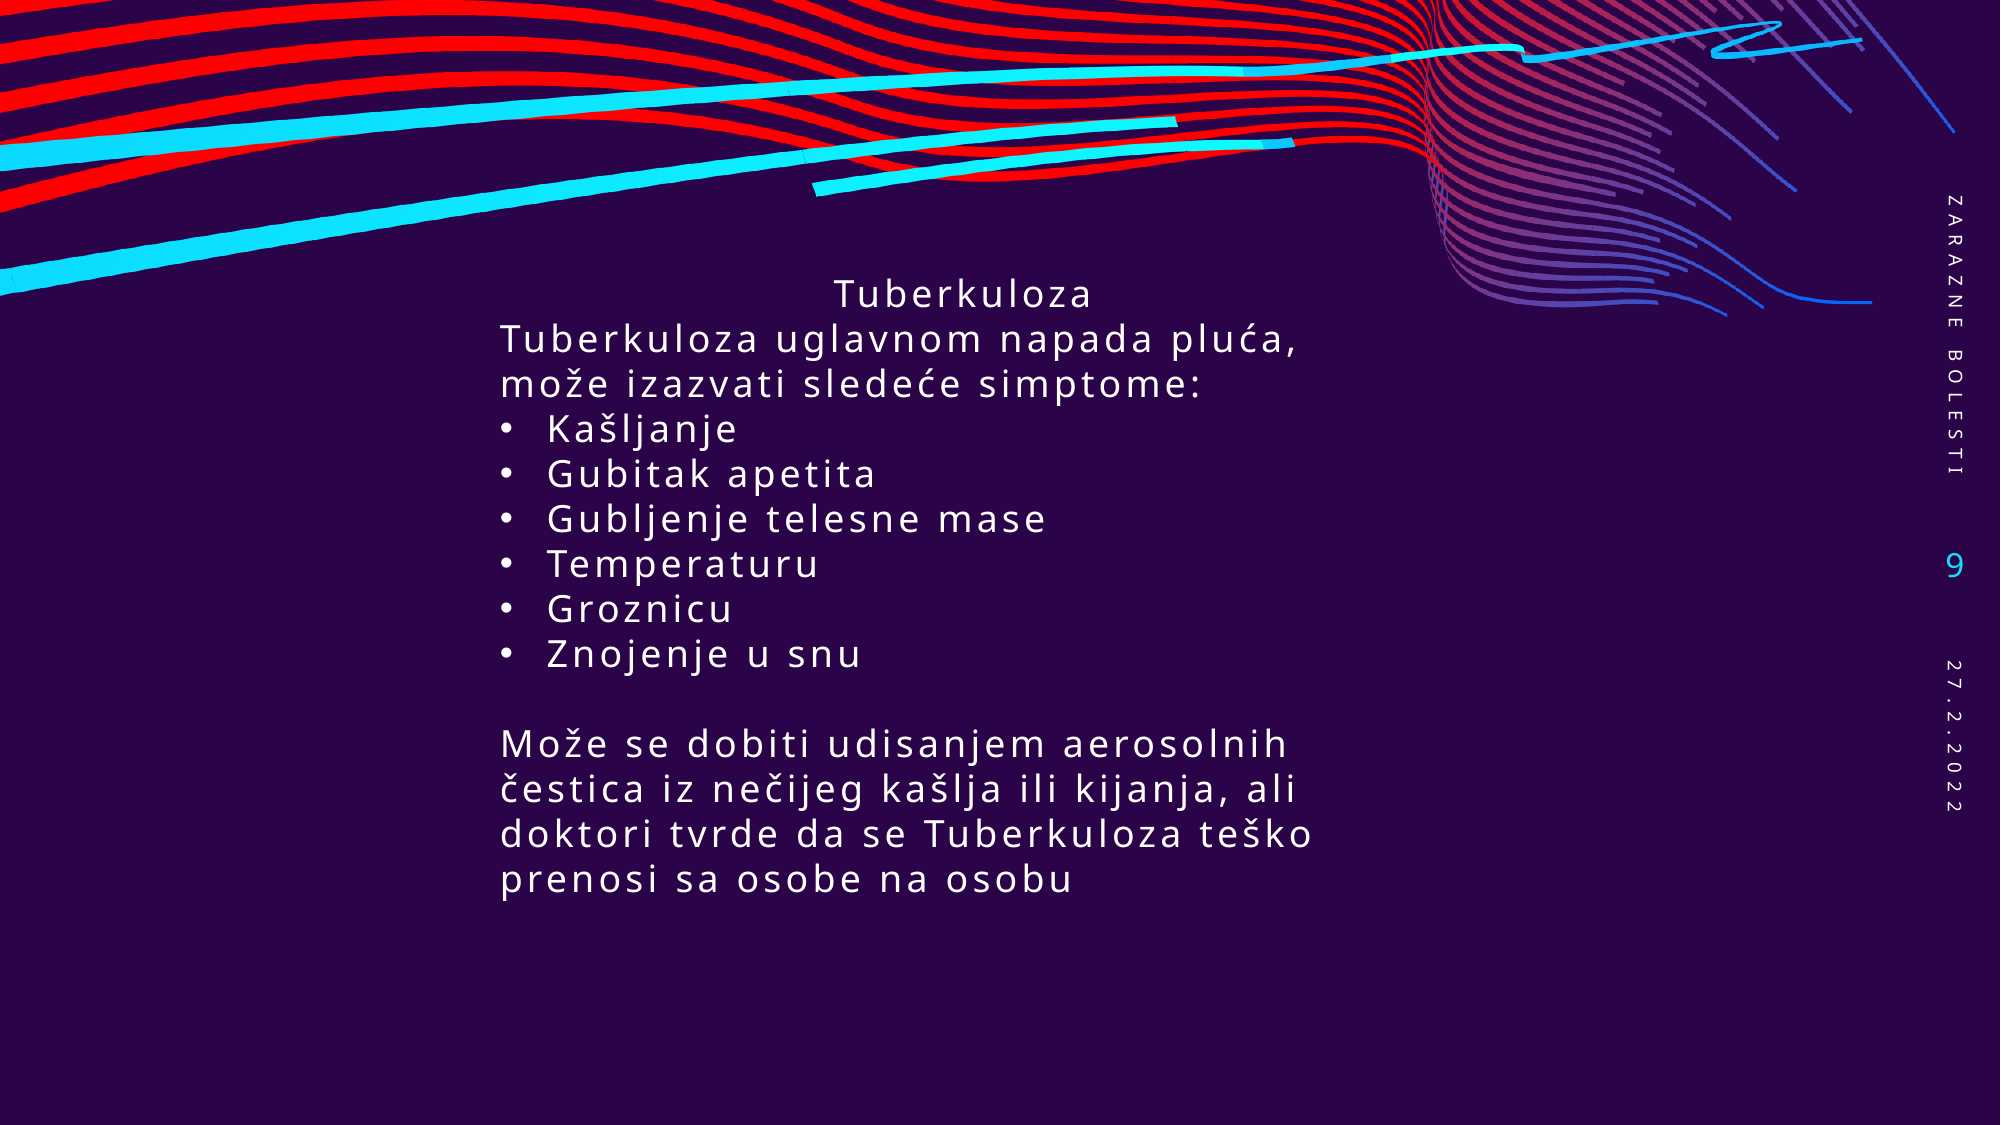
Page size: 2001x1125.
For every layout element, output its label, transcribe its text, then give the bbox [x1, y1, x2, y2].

footer Zarazne bolesti [1926, 33, 1987, 489]
list Tuberkuloza Tuberkuloza uglavnom napada pluća, može izazvati sledeće simptome: Kašljanje Gubitak apetita Gubljenje telesne mase Temperaturu Groznicu Znojenje u snu Može se dobiti udisanjem aerosolnih čestica iz nečijeg kašlja ili kijanja, ali doktori tvrde da se Tuberkuloza teško prenosi sa osobe na osobu [485, 262, 1441, 1052]
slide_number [1925, 645, 1986, 1080]
picture [0, 0, 2000, 1125]
slide_number 9 [1889, 519, 1980, 615]
